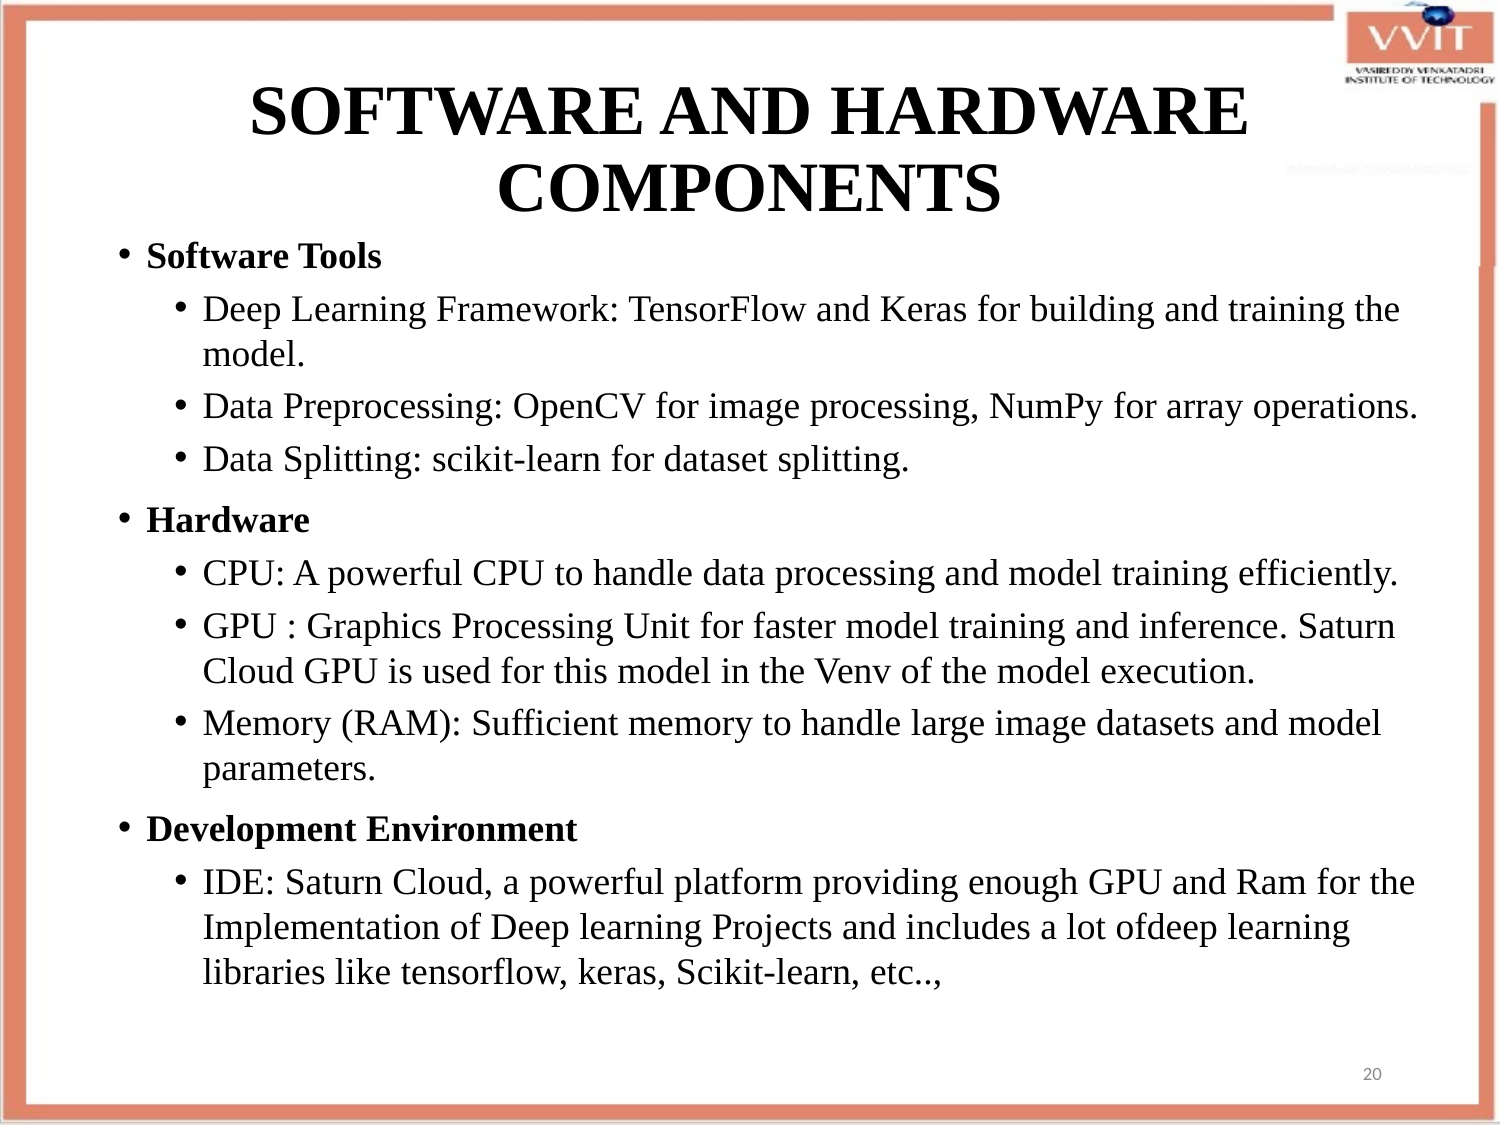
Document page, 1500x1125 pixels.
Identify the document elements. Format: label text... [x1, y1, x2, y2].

list Software Tools Deep Learning Framework: TensorFlow and Keras for building and training the model. Data Preprocessing: OpenCV for image processing, NumPy for array operations. Data Splitting: scikit-learn for dataset splitting. Hardware CPU: A powerful CPU to handle data processing and model training efficiently. GPU : Graphics Processing Unit for faster model training and inference. Saturn Cloud GPU is used for this model in the Venv of the model execution. Memory (RAM): Sufficient memory to handle large image datasets and model parameters. Development Environment IDE: Saturn Cloud, a powerful platform providing enough GPU and Ram for the Implementation of Deep learning Projects and includes a lot ofdeep learning libraries like tensorflow, keras, Scikit-learn, etc.., [103, 223, 1443, 1103]
picture [0, 0, 1500, 1125]
title SOFTWARE AND HARDWARE COMPONENTS [103, 111, 1397, 189]
